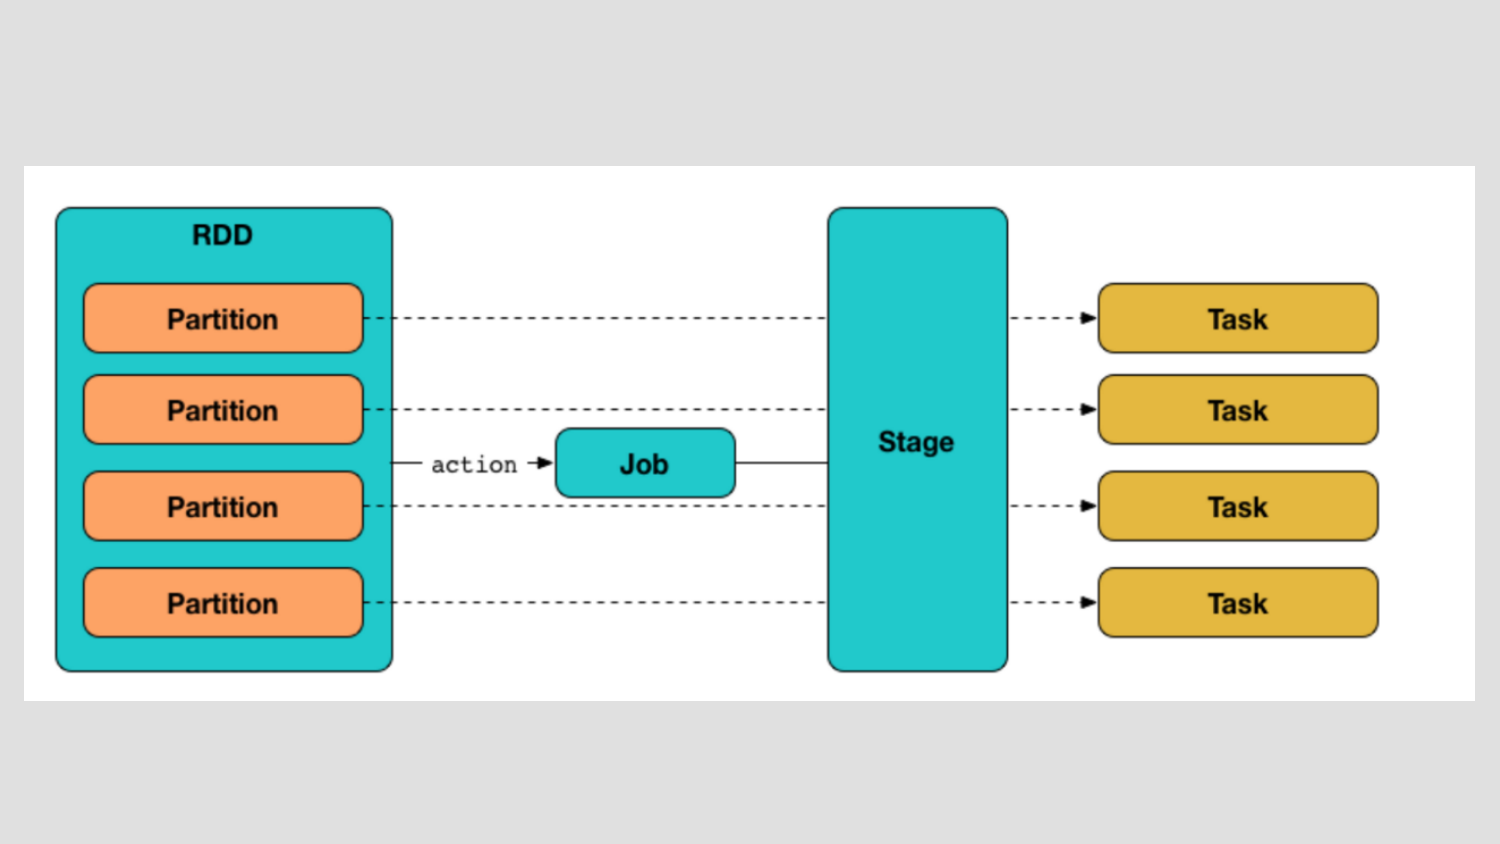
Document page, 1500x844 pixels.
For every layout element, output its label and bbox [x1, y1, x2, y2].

picture [24, 166, 1476, 701]
